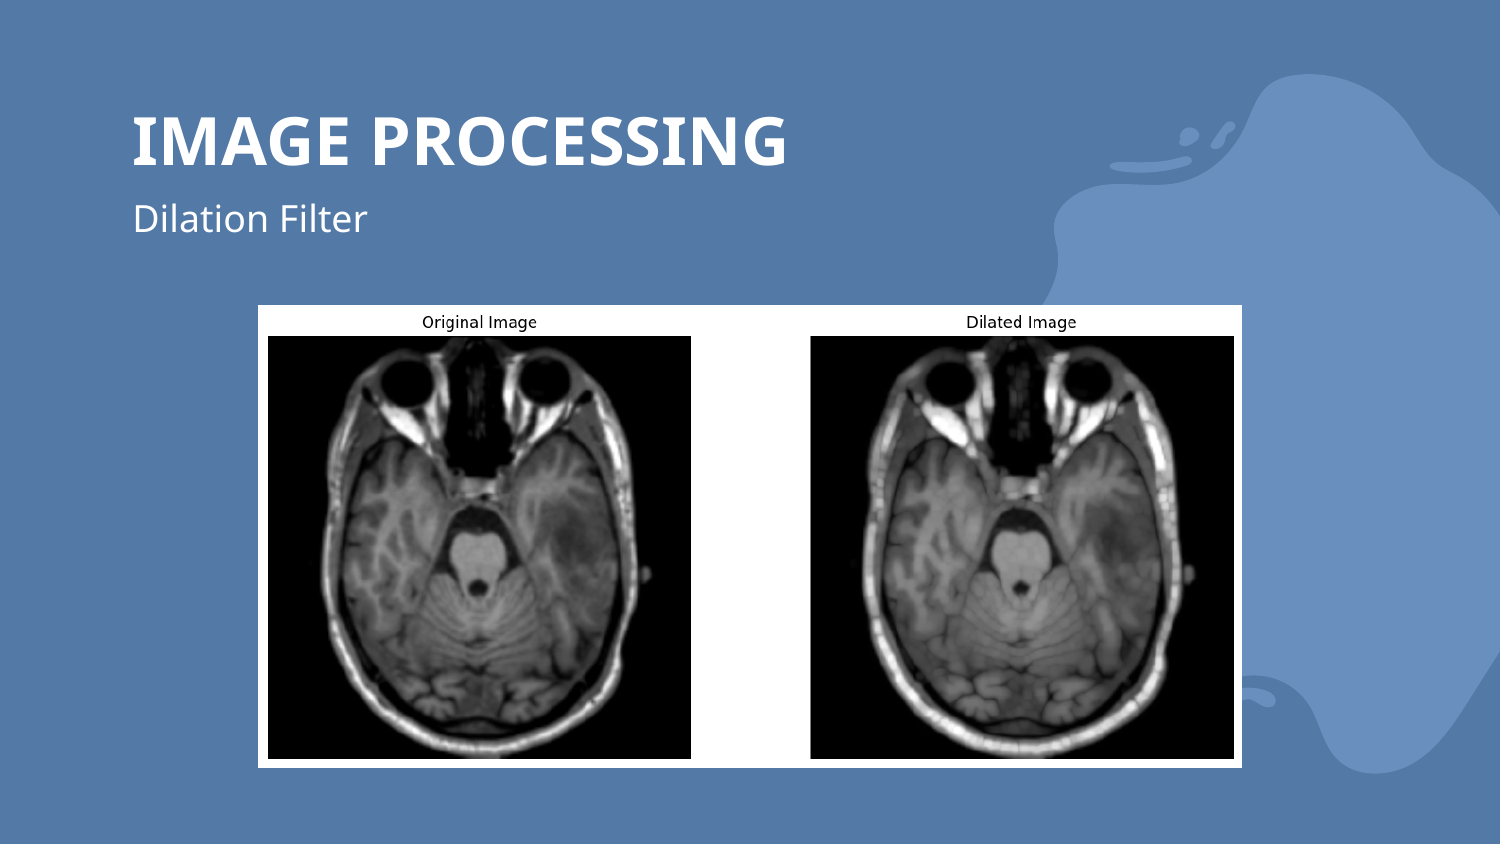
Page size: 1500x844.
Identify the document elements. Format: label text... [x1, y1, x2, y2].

picture [258, 305, 1242, 769]
title IMAGE PROCESSING [117, 89, 1383, 187]
text_box Dilation Filter [117, 187, 1383, 247]
